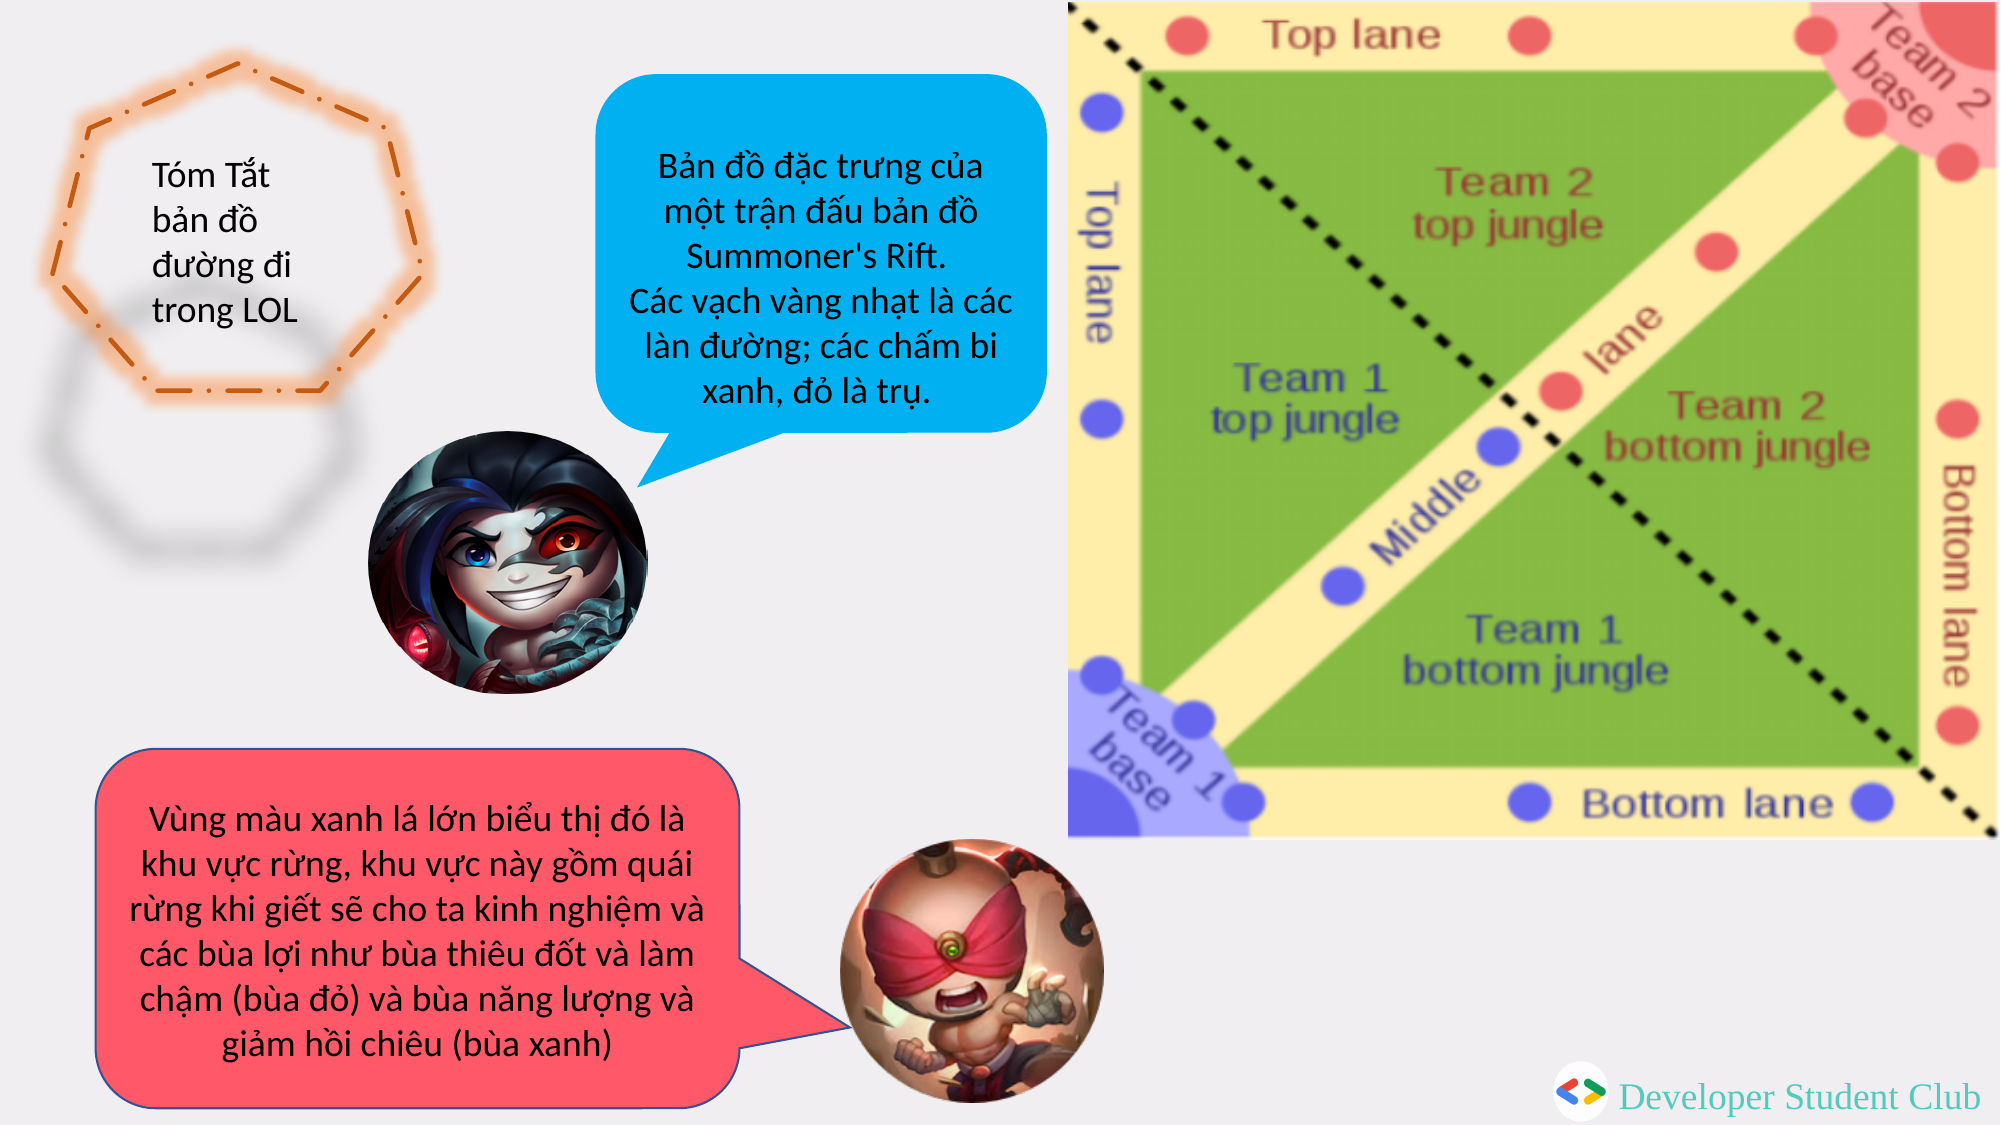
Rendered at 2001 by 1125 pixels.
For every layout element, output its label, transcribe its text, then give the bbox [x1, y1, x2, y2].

picture [1553, 1061, 1609, 1122]
text_box [51, 62, 424, 392]
text_box Bản đồ đặc trưng của một trận đấu bản đồ Summoner's Rift. Các vạch vàng nhạt là các làn đường; các chấm bi xanh, đỏ là trụ. [595, 74, 1047, 484]
picture [368, 431, 648, 694]
text_box Tóm Tắt bản đồ đường đi trong LOL [137, 142, 339, 338]
text_box Developer Student Club [1603, 1064, 2000, 1125]
text_box Vùng màu xanh lá lớn biểu thị đó là khu vực rừng, khu vực này gồm quái rừng khi giết sẽ cho ta kinh nghiệm và các bùa lợi như bùa thiêu đốt và làm chậm (bùa đỏ) và bùa năng lượng và giảm hồi chiêu (bùa xanh) [94, 747, 840, 1110]
picture [840, 2, 2000, 1103]
